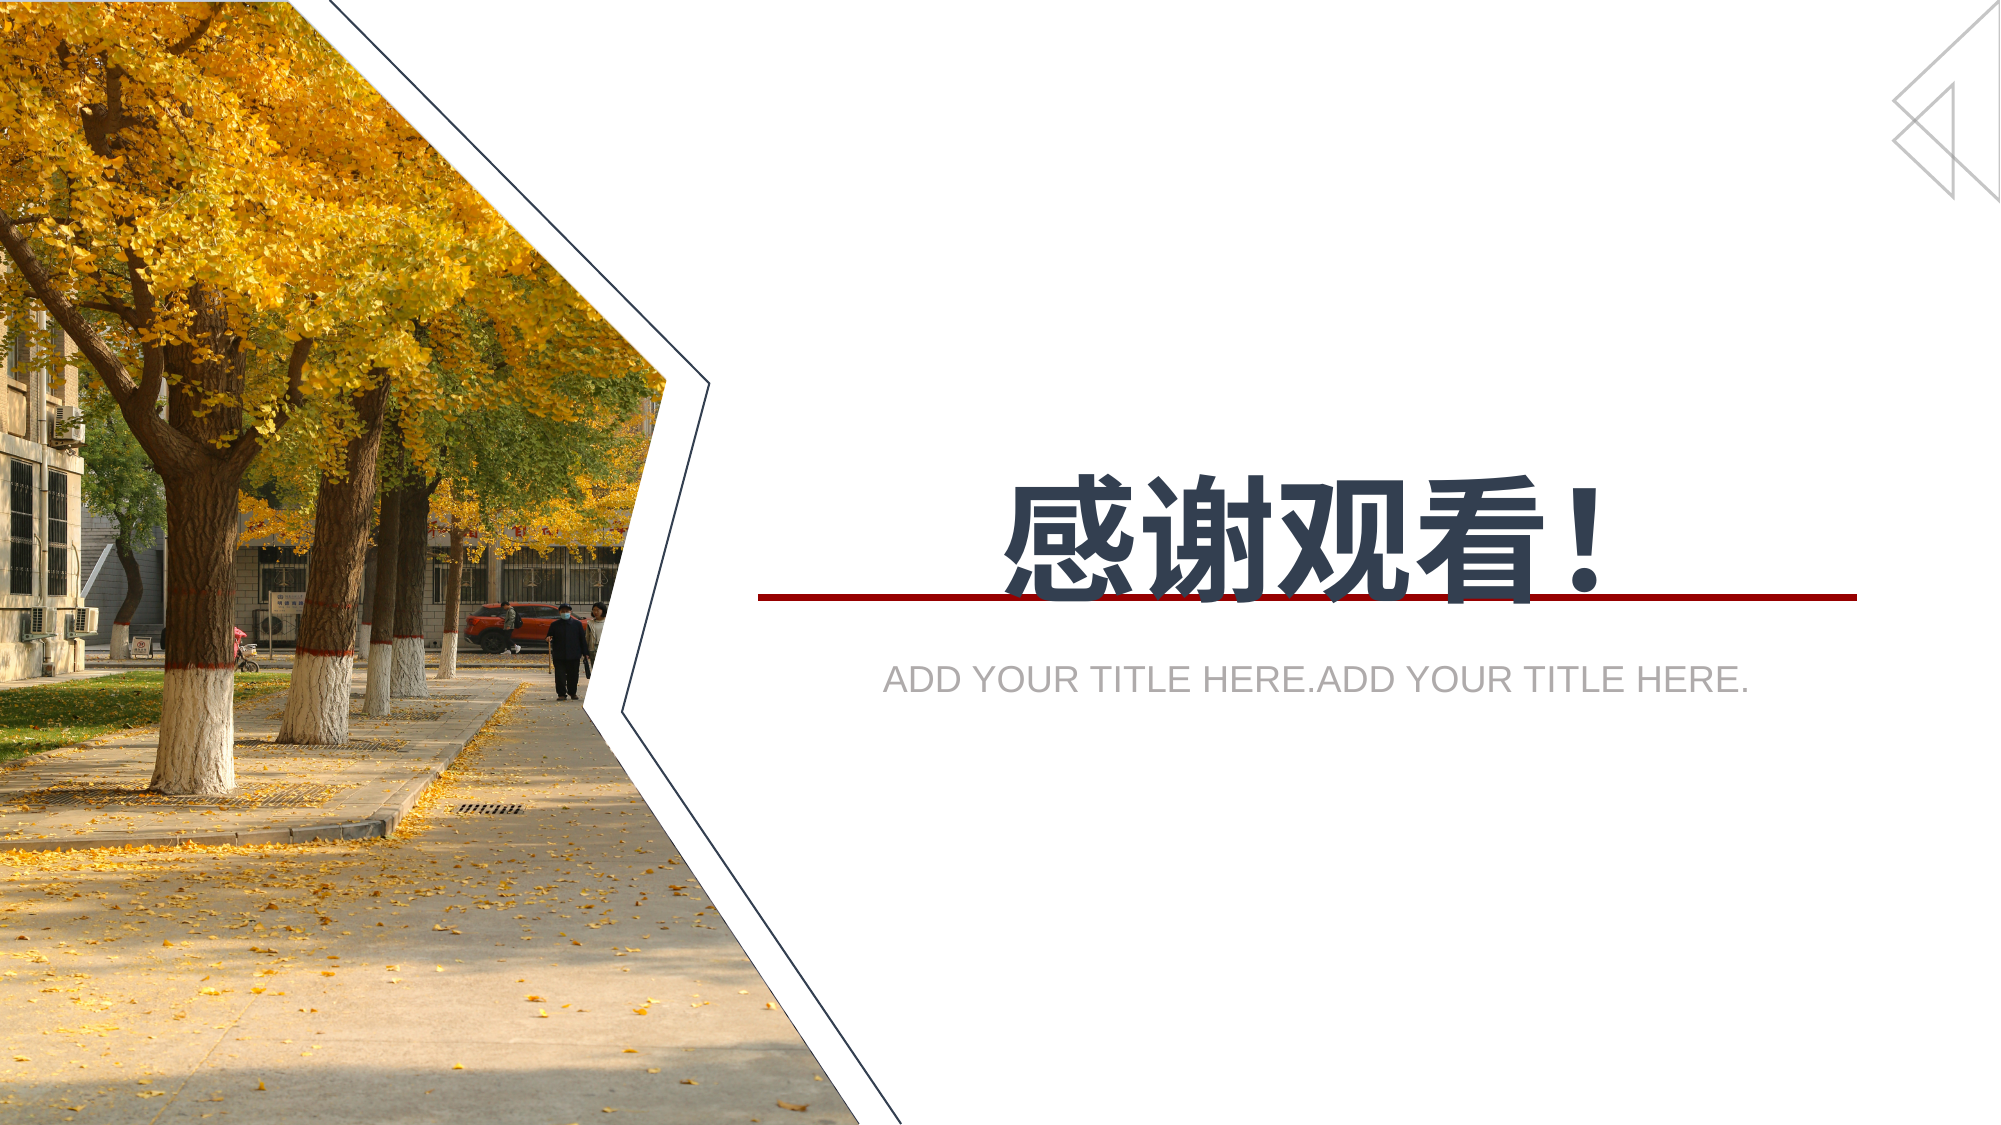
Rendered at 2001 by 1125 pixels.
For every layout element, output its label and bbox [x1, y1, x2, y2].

text_box [710, 397, 1924, 702]
text_box [1893, 0, 2000, 202]
text_box [860, 1043, 902, 1125]
picture [0, 0, 860, 1124]
